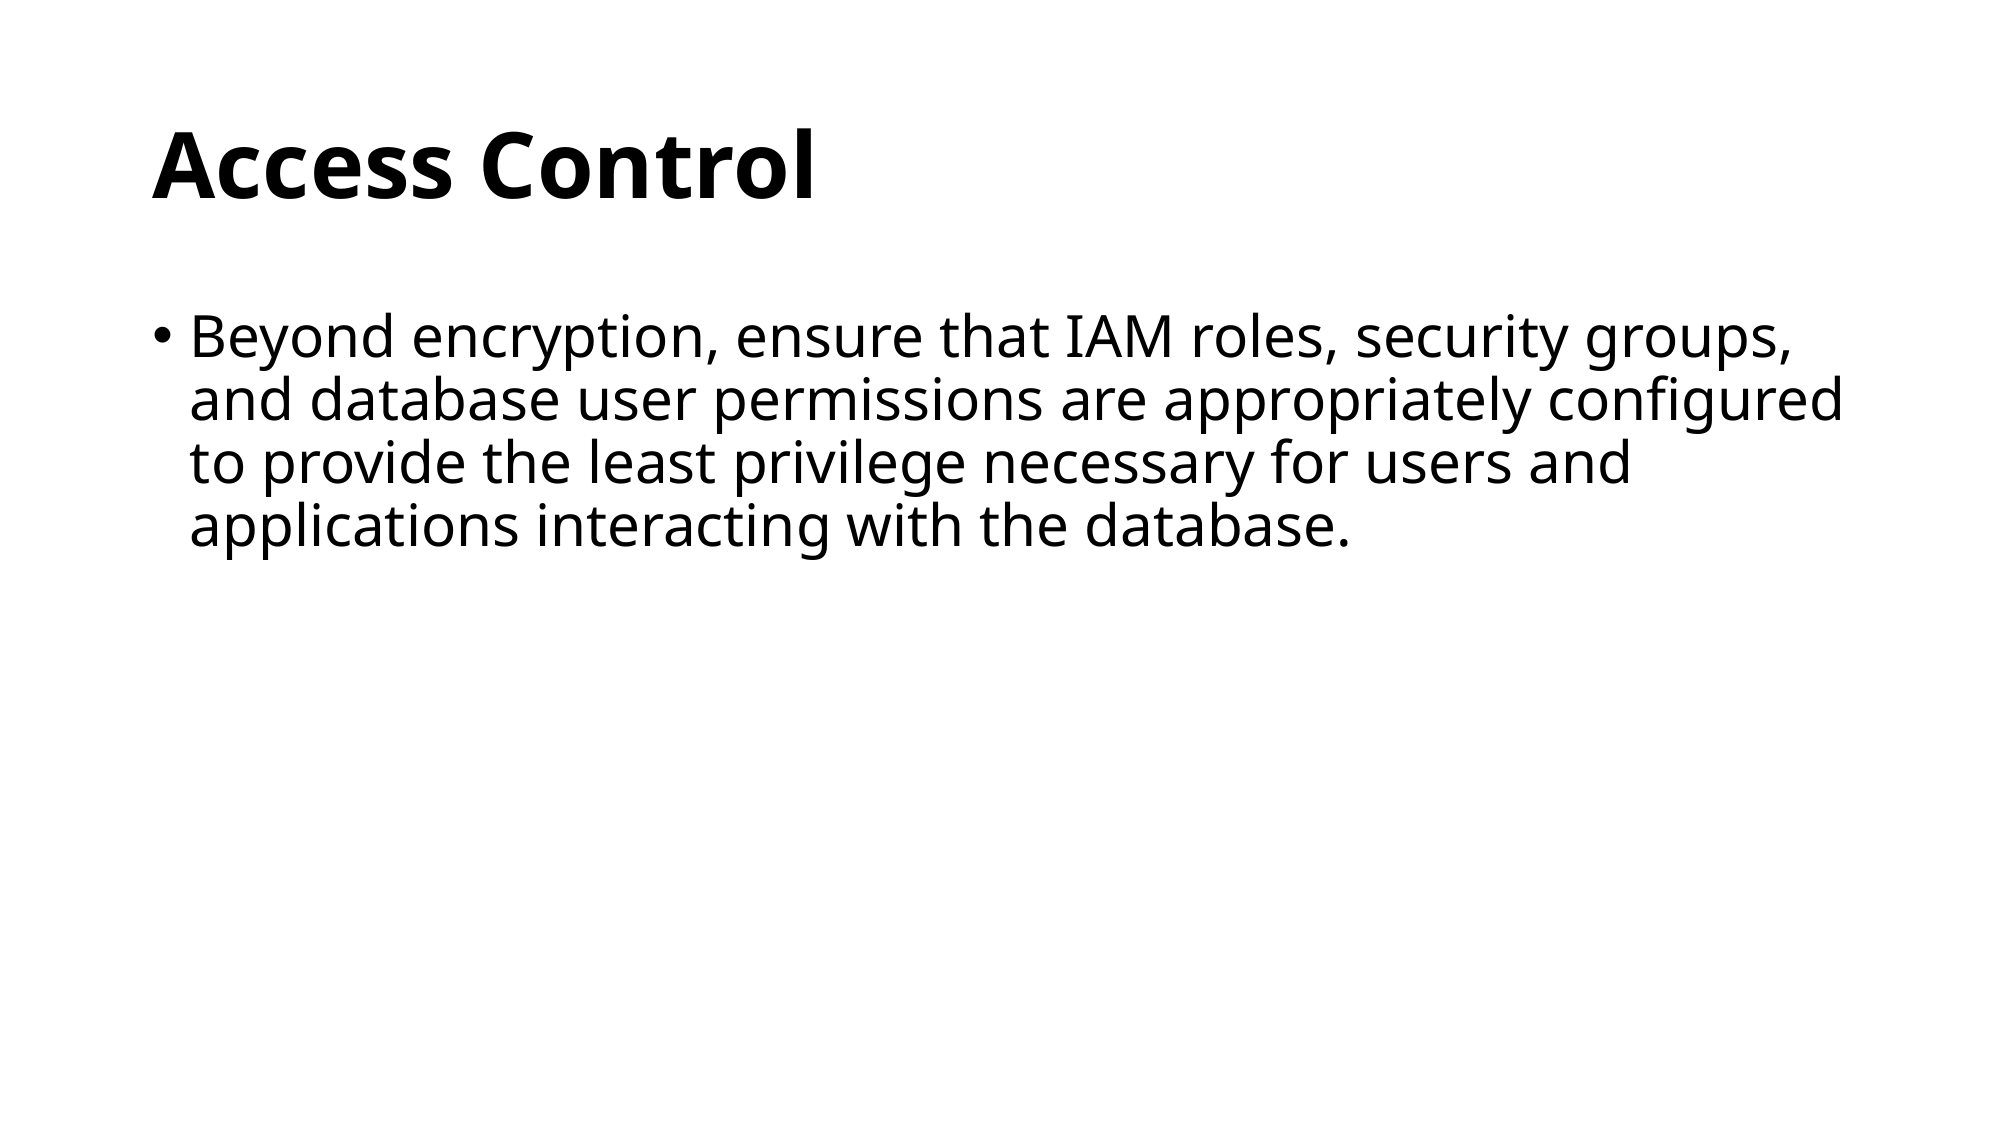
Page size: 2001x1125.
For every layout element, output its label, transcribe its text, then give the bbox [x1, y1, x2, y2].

list Beyond encryption, ensure that IAM roles, security groups, and database user permissions are appropriately configured to provide the least privilege necessary for users and applications interacting with the database. [137, 299, 1863, 1014]
title Access Control [137, 59, 1863, 278]
